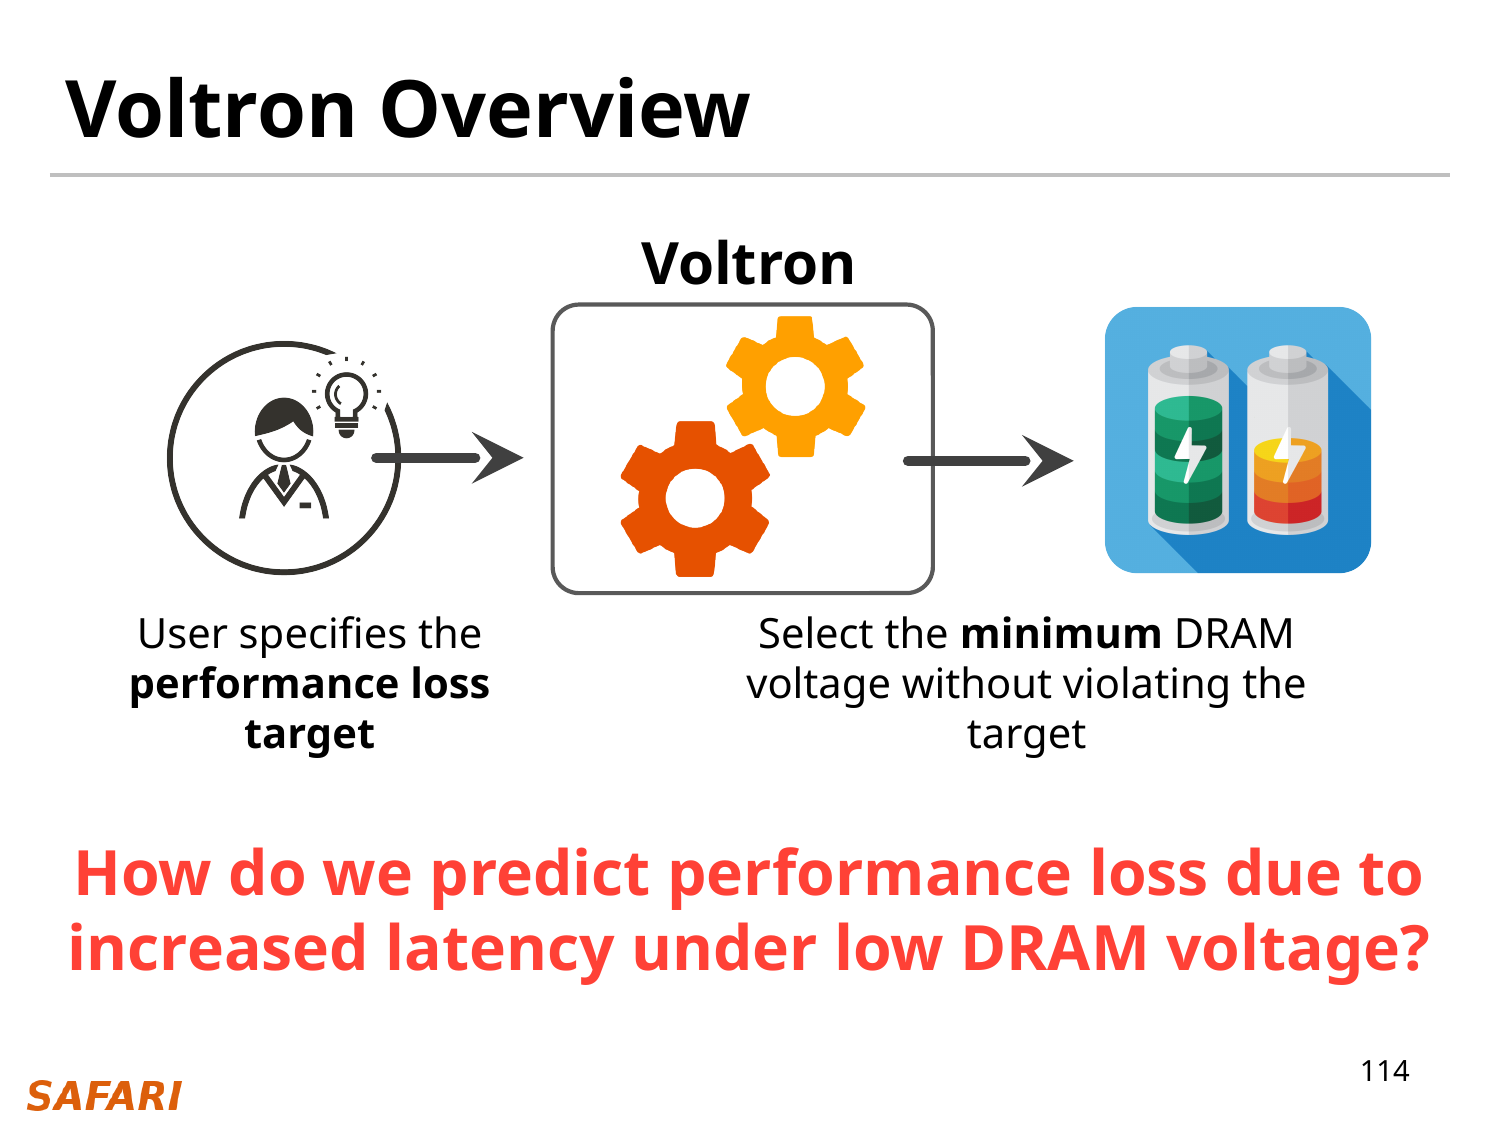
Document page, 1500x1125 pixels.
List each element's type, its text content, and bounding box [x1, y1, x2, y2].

text_box User specifies the performance loss target [50, 599, 569, 764]
text_box How do we predict performance loss due to increased latency under low DRAM voltage? [0, 825, 1500, 991]
picture [601, 304, 883, 586]
text_box [551, 303, 934, 595]
picture [1073, 275, 1403, 605]
picture [25, 1072, 187, 1120]
slide_number 114 [1074, 1042, 1425, 1103]
picture [156, 330, 412, 586]
text_box Select the minimum DRAM voltage without violating the target [671, 599, 1383, 764]
title Voltron Overview [50, 12, 1450, 200]
text_box Voltron [626, 218, 872, 304]
